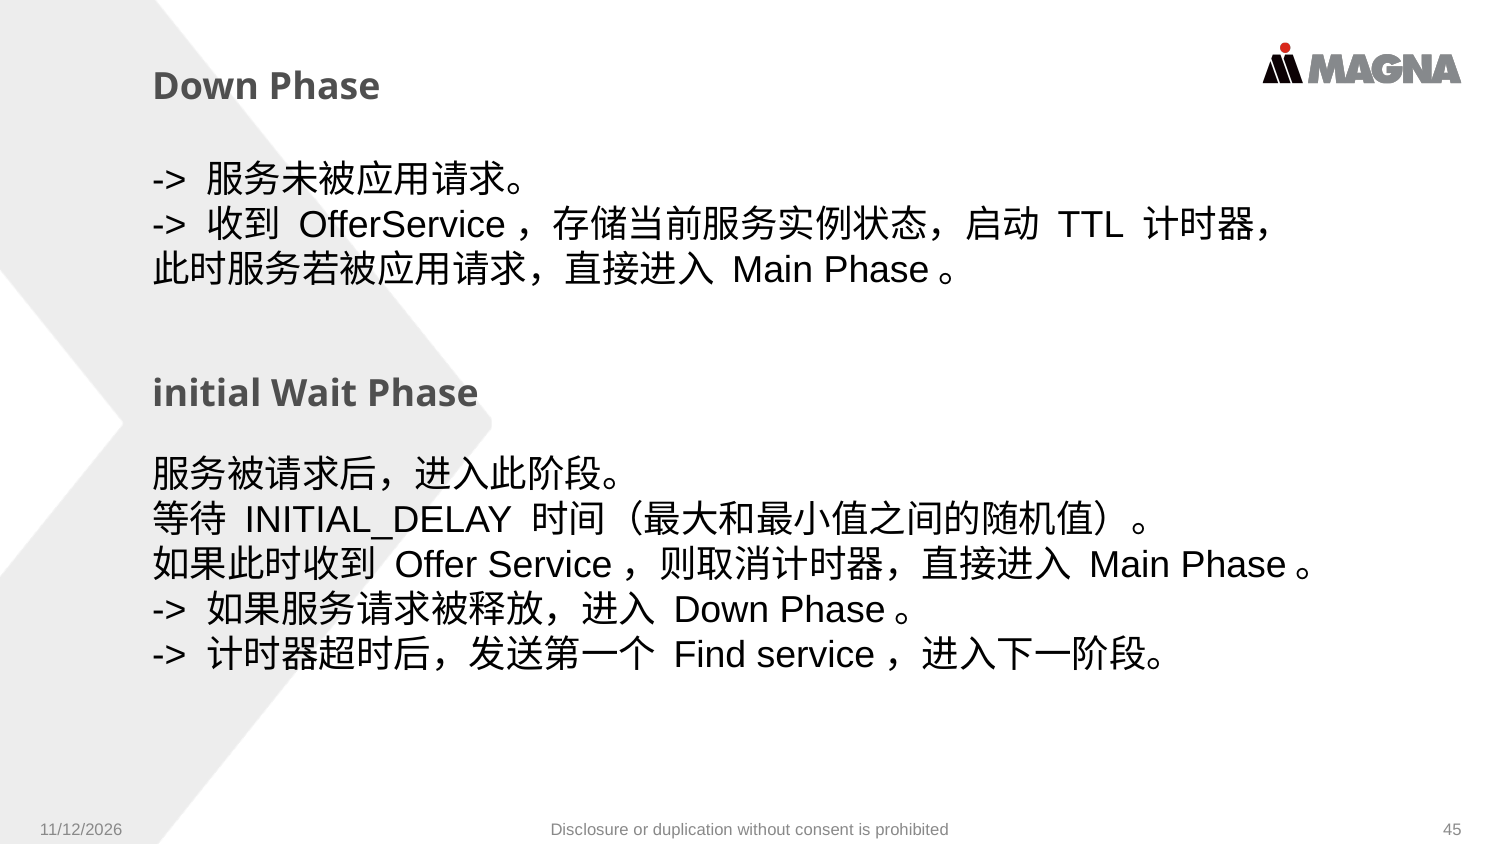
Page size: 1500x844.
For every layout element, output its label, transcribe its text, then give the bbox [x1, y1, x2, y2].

footer Disclosure or duplication without consent is prohibited [262, 817, 1238, 841]
text_box Down Phase [137, 54, 888, 115]
picture [1260, 40, 1464, 86]
text_box 服务被请求后，进入此阶段。 等待 INITIAL_DELAY 时间（最大和最小值之间的随机值）。 如果此时收到 Offer Service，则取消计时器，直接进入 Main Phase。 -> 如果服务请求被释放，进入 Down Phase。 -> 计时器超时后，发送第一个 Find service，进入下一阶段。 [137, 442, 1371, 683]
text_box initial Wait Phase [137, 361, 888, 421]
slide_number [24, 817, 250, 841]
slide_number 45 [1251, 817, 1477, 841]
text_box -> 服务未被应用请求。 -> 收到 OfferService，存储当前服务实例状态，启动 TTL 计时器，此时服务若被应用请求，直接进入 Main Phase。 [137, 147, 1285, 298]
